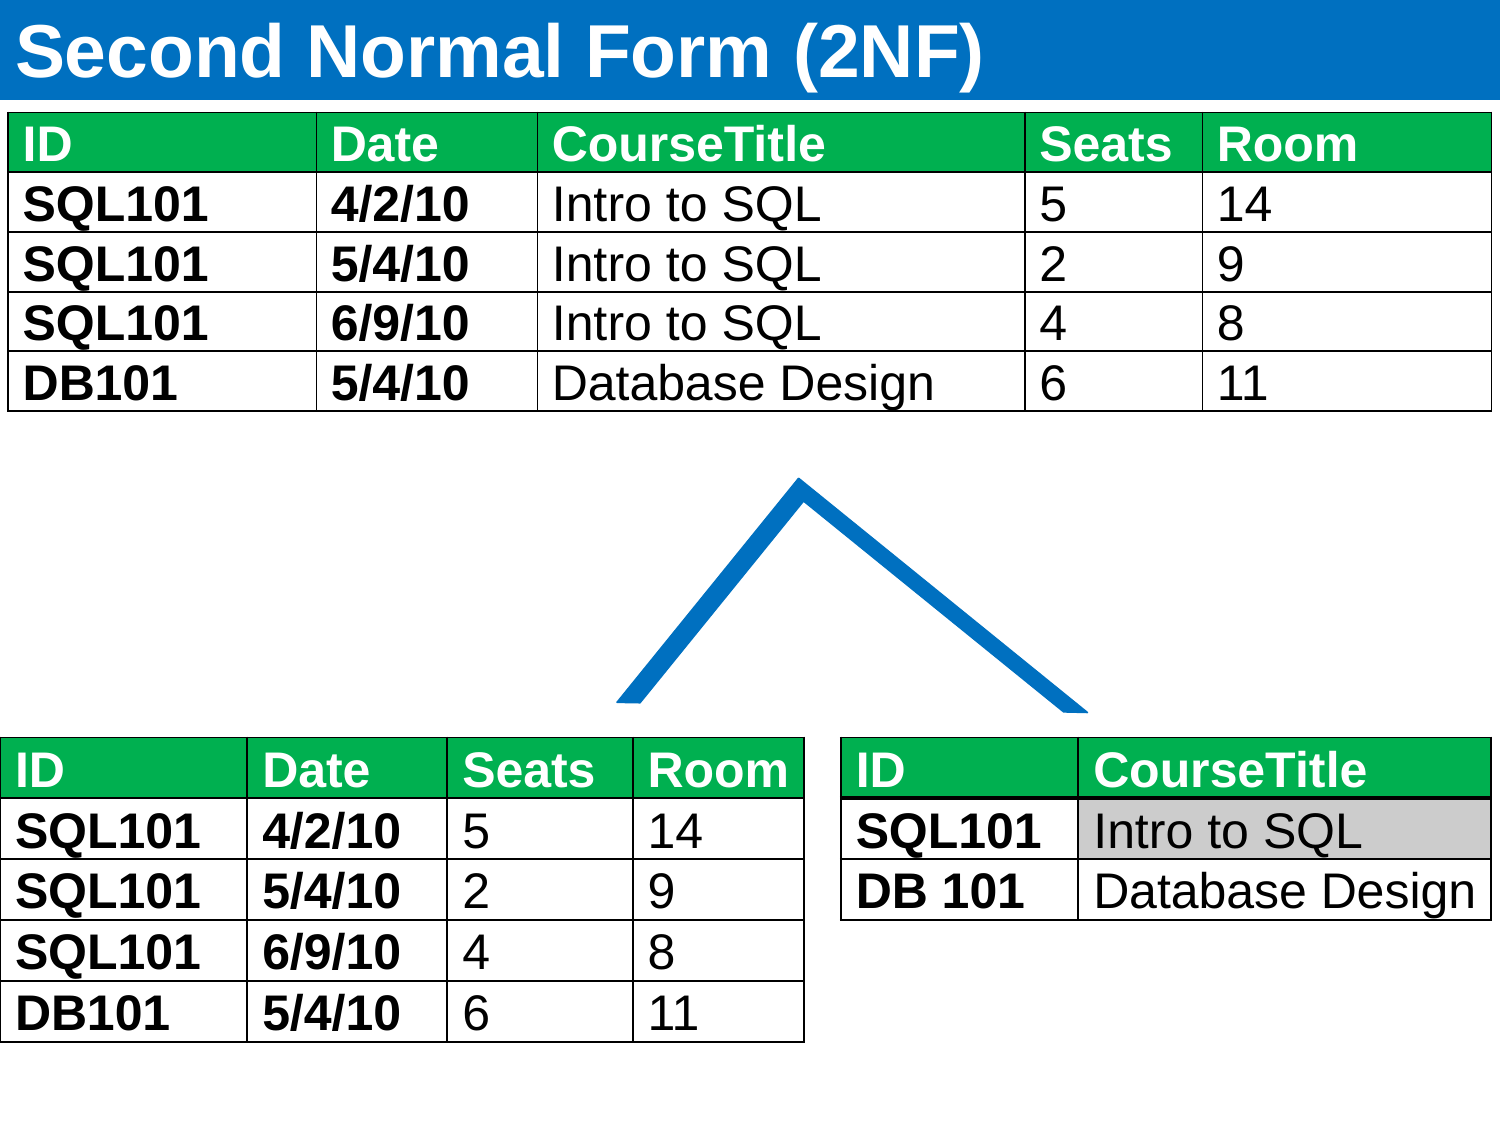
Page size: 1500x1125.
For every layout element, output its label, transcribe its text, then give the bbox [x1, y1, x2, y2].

table_cell 6 [1026, 352, 1202, 410]
table_cell 11 [634, 982, 803, 1041]
table_cell 8 [1203, 293, 1491, 350]
table_cell 6/9/10 [248, 921, 446, 980]
table_header Date [248, 738, 446, 797]
table_cell 14 [634, 799, 803, 858]
table_cell SQL101 [1, 921, 246, 980]
table_header ID [9, 113, 316, 171]
table_cell Intro to SQL [1079, 800, 1490, 858]
table_cell 8 [634, 921, 803, 980]
table_cell 9 [634, 860, 803, 919]
table_cell 4/2/10 [248, 799, 446, 858]
table_cell SQL101 [9, 293, 316, 350]
table_cell Intro to SQL [538, 233, 1024, 291]
table_cell 14 [1203, 173, 1491, 231]
table_cell Database Design [1079, 860, 1490, 919]
table_cell 11 [1203, 352, 1491, 410]
table_cell 6 [448, 982, 632, 1041]
title Second Normal Form (2NF) [0, 0, 1500, 100]
table_cell DB 101 [842, 860, 1077, 919]
table_cell SQL101 [842, 800, 1077, 858]
table_cell Intro to SQL [538, 173, 1024, 231]
text_box [617, 478, 1088, 713]
table_header Room [1203, 113, 1491, 171]
table_header ID [842, 738, 1077, 796]
table_cell 2 [1026, 233, 1202, 291]
table_cell 5/4/10 [317, 352, 537, 410]
table_cell 4 [448, 921, 632, 980]
table_header ID [1, 738, 246, 797]
table_cell 5 [448, 799, 632, 858]
table_header CourseTitle [1079, 738, 1490, 796]
table_cell 9 [1203, 233, 1491, 291]
table_cell Intro to SQL [538, 293, 1024, 350]
table_cell 5/4/10 [248, 860, 446, 919]
table_header CourseTitle [538, 113, 1024, 171]
table_cell 4 [1026, 293, 1202, 350]
table_cell SQL101 [9, 173, 316, 231]
table_cell 4/2/10 [317, 173, 537, 231]
table_cell 6/9/10 [317, 293, 537, 350]
table_cell DB101 [9, 352, 316, 410]
table_header Seats [1026, 113, 1202, 171]
table_cell SQL101 [9, 233, 316, 291]
table_cell DB101 [1, 982, 246, 1041]
table_header Seats [448, 738, 632, 797]
table_header Date [317, 113, 537, 171]
table_cell 5 [1026, 173, 1202, 231]
table_cell Database Design [538, 352, 1024, 410]
table_header Room [634, 738, 803, 797]
table_cell 5/4/10 [317, 233, 537, 291]
table_cell 5/4/10 [248, 982, 446, 1041]
table_cell SQL101 [1, 860, 246, 919]
table_cell 2 [448, 860, 632, 919]
table_cell SQL101 [1, 799, 246, 858]
